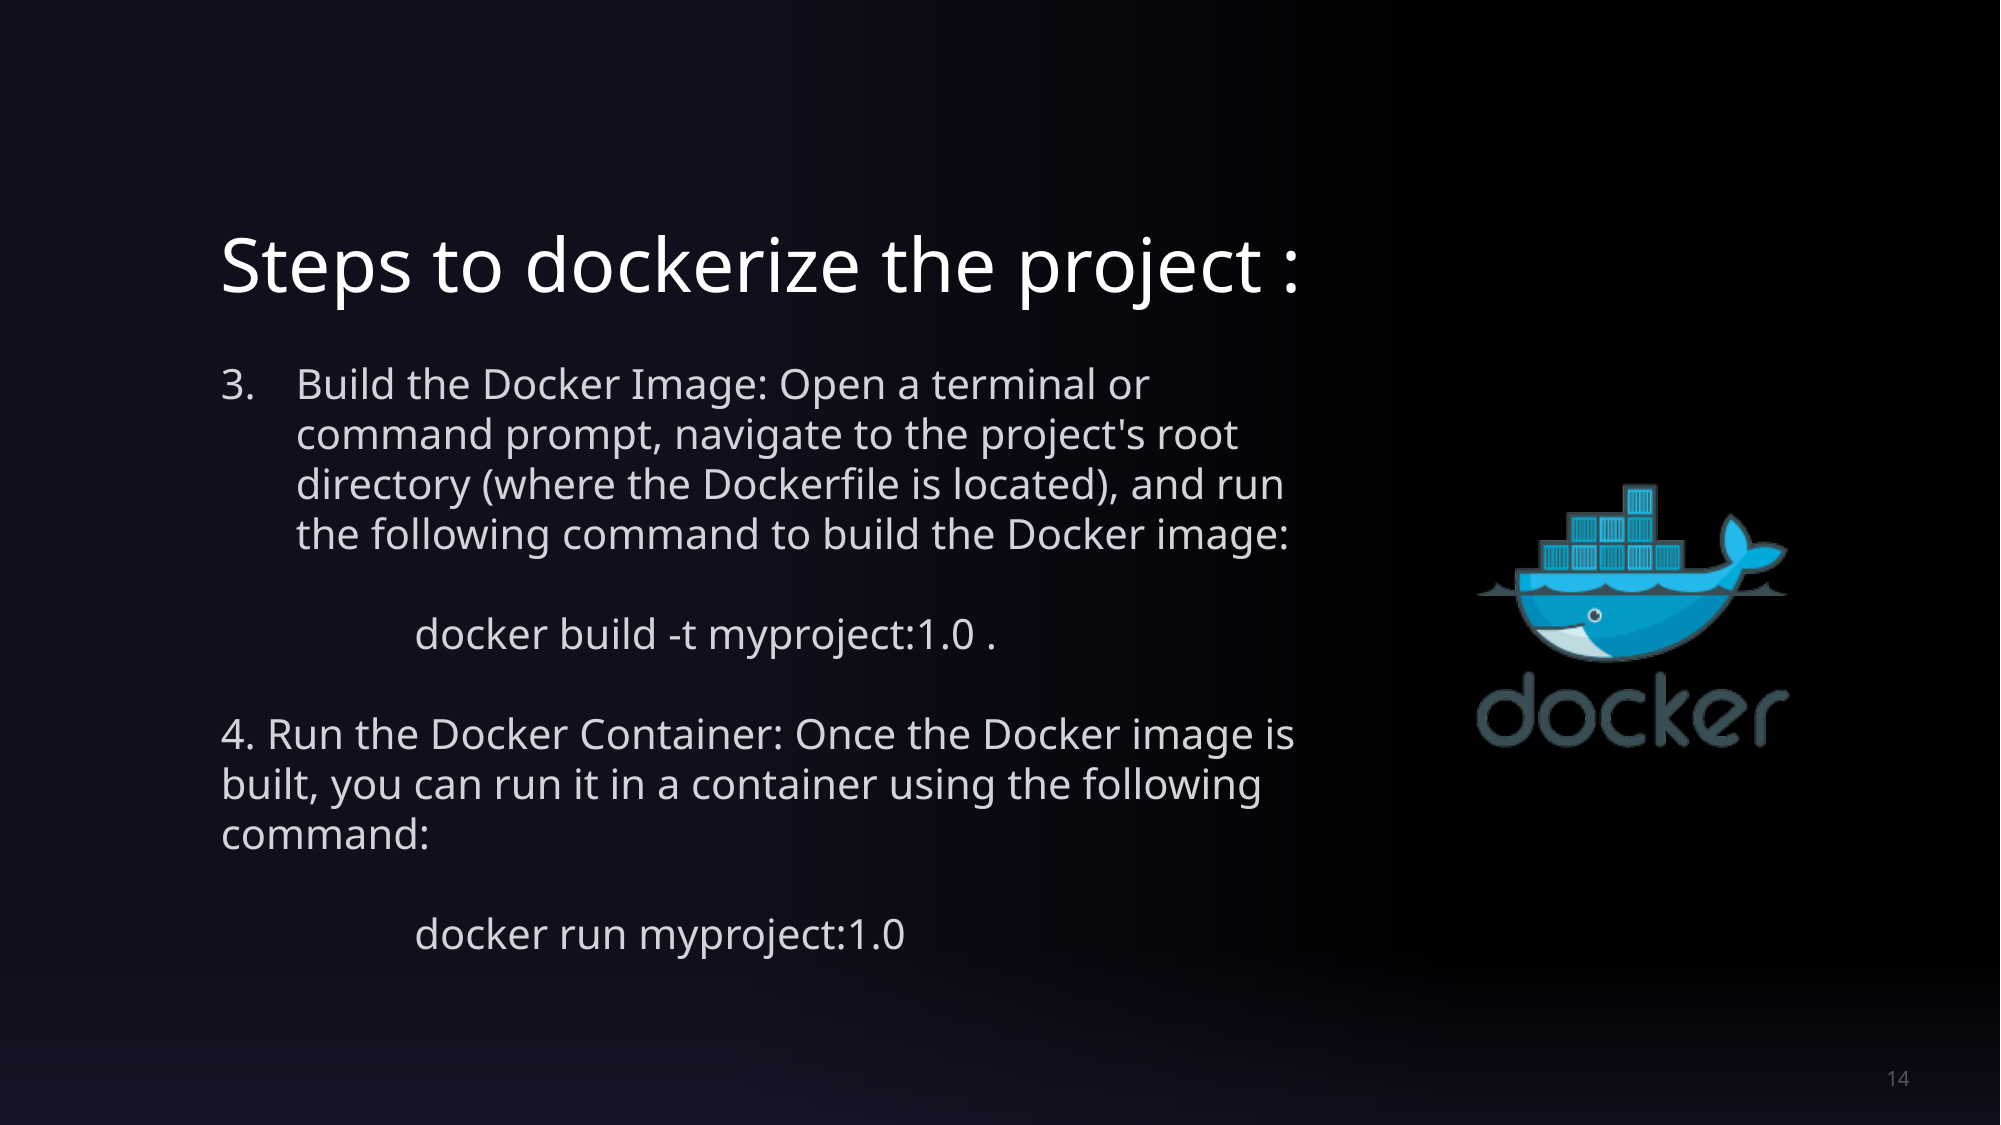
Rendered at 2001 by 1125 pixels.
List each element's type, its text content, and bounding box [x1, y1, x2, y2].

slide_number 14 [1632, 1067, 1910, 1093]
text_box Steps to dockerize the project : Build the Docker Image: Open a terminal or command prompt, navigate to the project's root directory (where the Dockerfile is located), and run the following command to build the Docker image: docker build -t myproject:1.0 . 4. Run the Docker Container: Once the Docker image is built, you can run it in a container using the following command: docker run myproject:1.0 [206, 210, 1346, 1016]
picture [1420, 428, 1844, 807]
